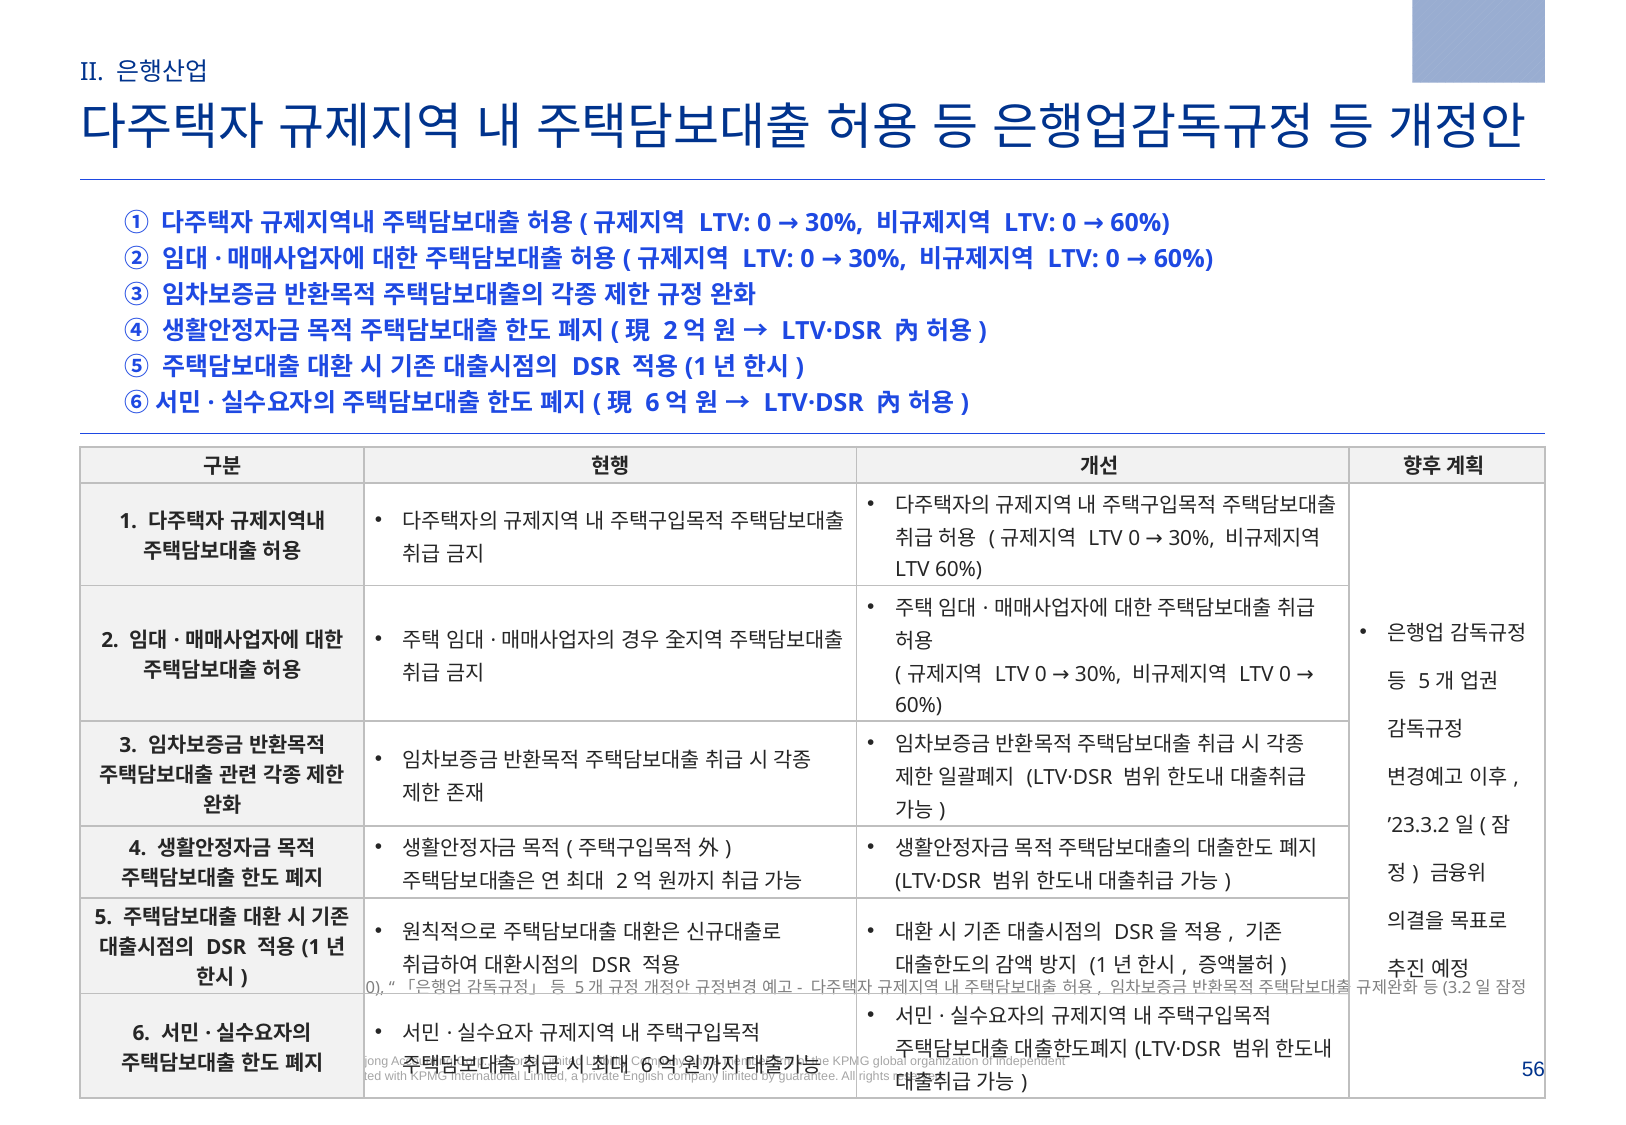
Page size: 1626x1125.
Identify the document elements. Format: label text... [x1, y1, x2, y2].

table_cell 대환 시 기존 대출시점의 DSR을 적용, 기존 대출한도의 감액 방지 (1년 한시, 증액불허) [857, 899, 1348, 993]
table_cell 다주택자의 규제지역 내 주택구입목적 주택담보대출 취급 허용 (규제지역 LTV 0 → 30%, 비규제지역 LTV 60%) [857, 484, 1348, 585]
table_cell 서민·실수요자의 규제지역 내 주택구입목적 주택담보대출 대출한도폐지(LTV·DSR 범위 한도내 대출취급 가능) [857, 994, 1348, 1097]
text_box 2023.2.10 [1410, 0, 1547, 85]
table_header 현행 [365, 448, 856, 482]
table_cell 4. 생활안정자금 목적 주택담보대출 한도 폐지 [81, 827, 363, 897]
table_cell 5. 주택담보대출 대환 시 기존 대출시점의 DSR 적용(1년 한시) [81, 899, 363, 993]
table_cell 2. 임대·매매사업자에 대한 주택담보대출 허용 [81, 586, 363, 720]
table_cell 주택 임대·매매사업자에 대한 주택담보대출 취급 허용 (규제지역 LTV 0 → 30%, 비규제지역 LTV 0 → 60%) [857, 586, 1348, 720]
table_cell 생활안정자금 목적 주택담보대출의 대출한도 폐지 (LTV·DSR 범위 한도내 대출취급 가능) [857, 827, 1348, 897]
table_header 개선 [857, 448, 1348, 482]
table_cell 임차보증금 반환목적 주택담보대출 취급 시 각종 제한 일괄폐지 (LTV·DSR 범위 한도내 대출취급 가능) [857, 722, 1348, 825]
table_header 향후 계획 [1350, 448, 1544, 482]
table_cell 3. 임차보증금 반환목적 주택담보대출 관련 각종 제한 완화 [81, 722, 363, 825]
text_box ① 다주택자 규제지역내 주택담보대출 허용(규제지역 LTV: 0 → 30%, 비규제지역 LTV: 0 → 60%) ② 임대·매매사업자에 대한 주택담보대출 허용(규제지역 LTV: 0 → 30%, 비규제지역 LTV: 0 → 60%) ③ 임차보증금 반환목적 주택담보대출의 각종 제한 규정 완화 ④ 생활안정자금 목적 주택담보대출 한도 폐지(現 2억 원 → LTV·DSR 內 허용) ⑤ 주택담보대출 대환 시 기존 대출시점의 DSR 적용(1년 한시) ⑥서민·실수요자의 주택담보대출 한도 폐지(現 6억 원 → LTV·DSR 內 허용) [78, 194, 1547, 423]
table_cell 주택 임대·매매사업자의 경우 全지역 주택담보대출 취급 금지 [365, 586, 856, 720]
table_cell 원칙적으로 주택담보대출 대환은 신규대출로 취급하여 대환시점의 DSR 적용 [365, 899, 856, 993]
table_cell 서민·실수요자 규제지역 내 주택구입목적 주택담보대출 취급 시 최대 6억 원까지 대출가능 [365, 994, 856, 1097]
table_cell 다주택자의 규제지역 내 주택구입목적 주택담보대출 취급 금지 [365, 484, 856, 585]
list 다주택자 규제지역 내 주택담보대출 허용 등 은행업감독규정 등 개정안 [80, 101, 1545, 155]
table_cell 생활안정자금 목적(주택구입목적 外) 주택담보대출은 연 최대 2억 원까지 취급 가능 [365, 827, 856, 897]
list II. 은행산업 [80, 54, 1410, 85]
table_cell 1. 다주택자 규제지역내 주택담보대출 허용 [81, 484, 363, 585]
table_header 구분 [81, 448, 363, 482]
table_cell 은행업 감독규정 등 5개 업권 감독규정 변경예고 이후, ’23.3.2일(잠정) 금융위 의결을 목표로 추진 예정 [1350, 484, 1544, 1097]
table_cell 임차보증금 반환목적 주택담보대출 취급 시 각종 제한 존재 [365, 722, 856, 825]
table_cell 6. 서민·실수요자의 주택담보대출 한도 폐지 [81, 994, 363, 1097]
